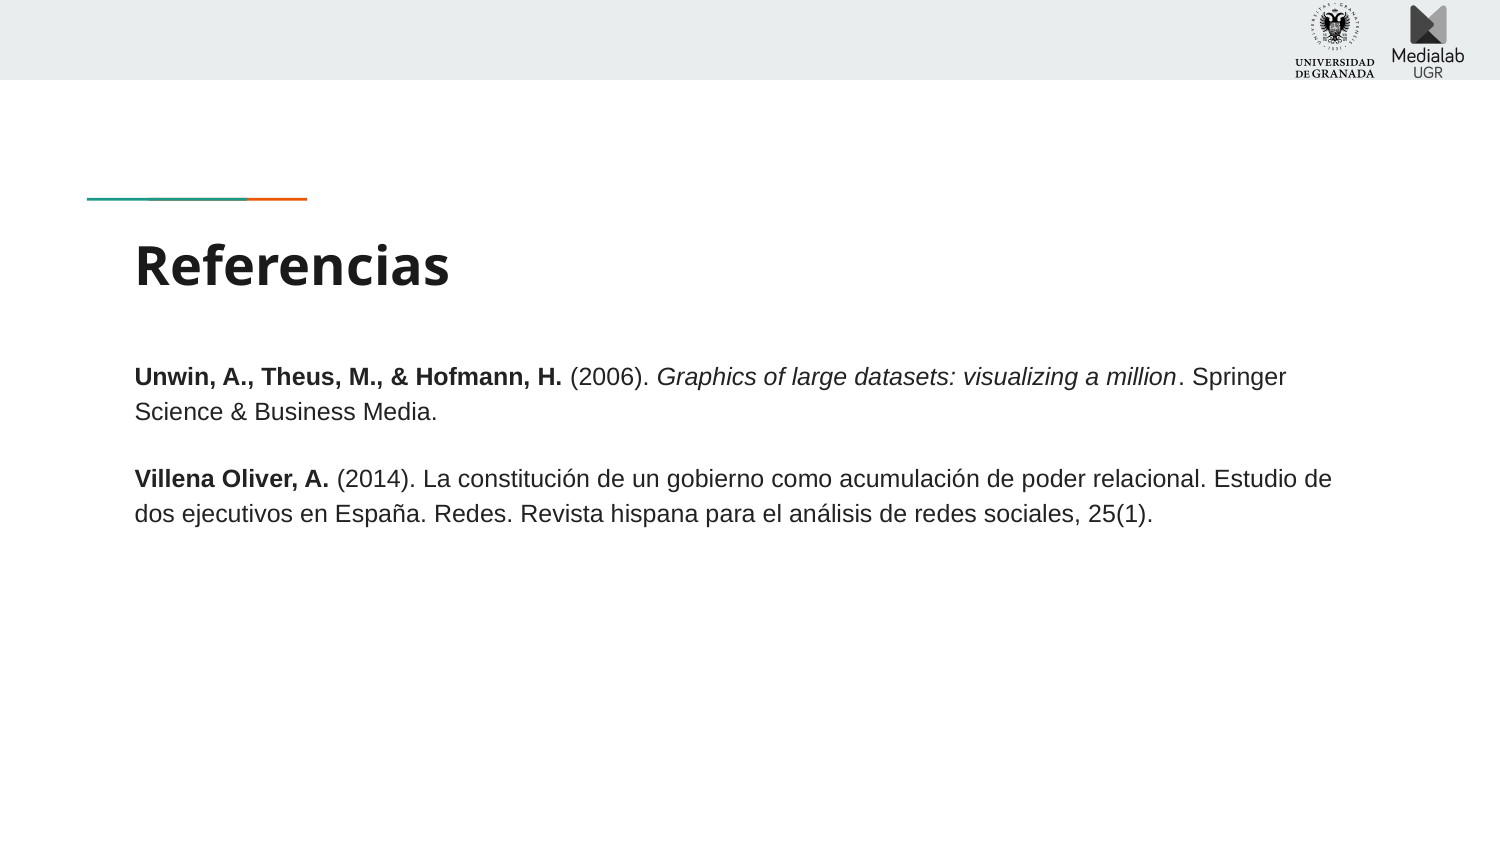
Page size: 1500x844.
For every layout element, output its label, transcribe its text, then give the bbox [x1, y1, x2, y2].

title Referencias [119, 216, 1381, 305]
list Unwin, A., Theus, M., & Hofmann, H. (2006). Graphics of large datasets: visualizing a million. Springer Science & Business Media. Villena Oliver, A. (2014). La constitución de un gobierno como acumulación de poder relacional. Estudio de dos ejecutivos en España. Redes. Revista hispana para el análisis de redes sociales, 25(1). [119, 341, 1381, 712]
picture [1294, 2, 1375, 78]
picture [1391, 2, 1466, 80]
